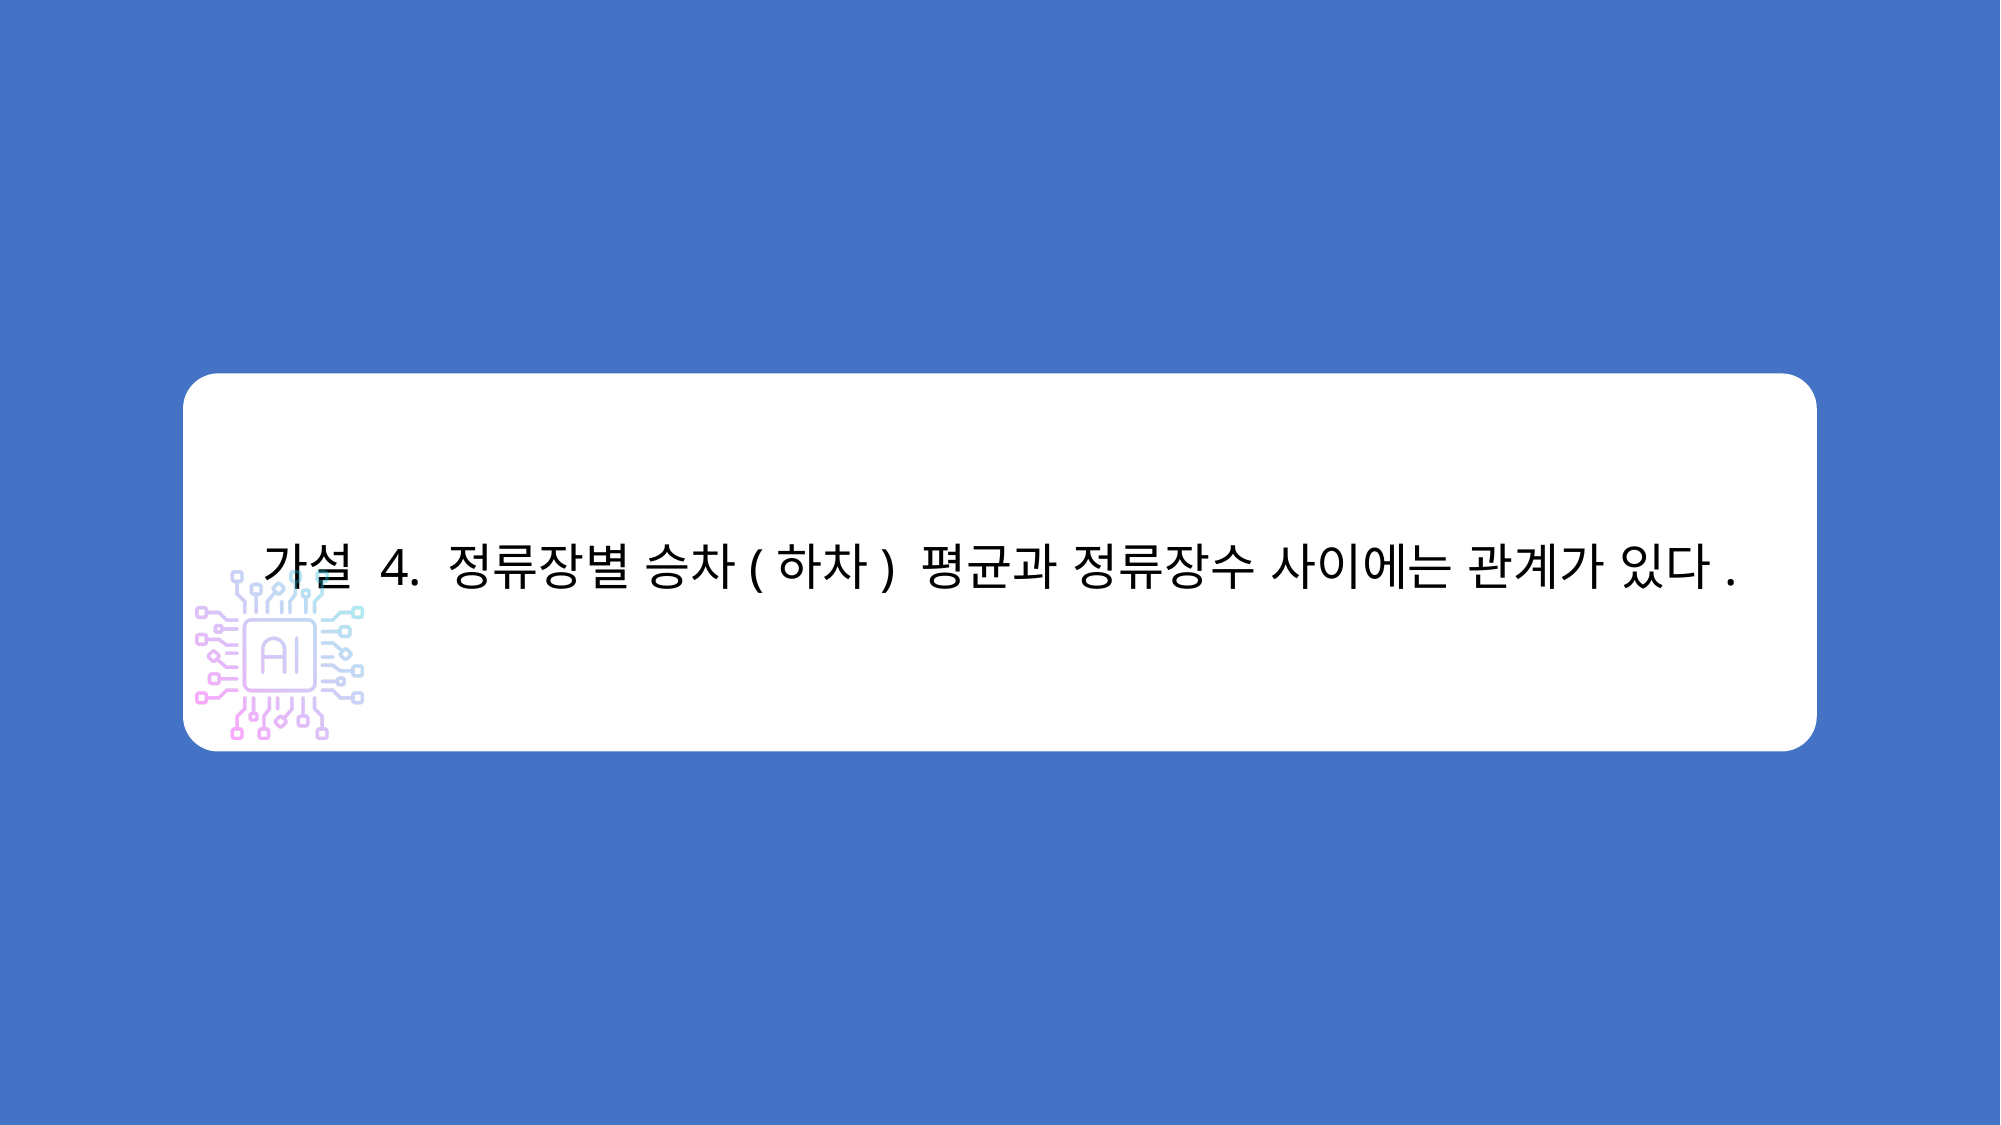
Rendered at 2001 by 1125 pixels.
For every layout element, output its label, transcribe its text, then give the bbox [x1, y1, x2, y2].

text_box 가설 4. 정류장별 승차(하차) 평균과 정류장수 사이에는 관계가 있다. [247, 527, 1753, 603]
picture [195, 570, 364, 740]
text_box [181, 372, 1818, 753]
